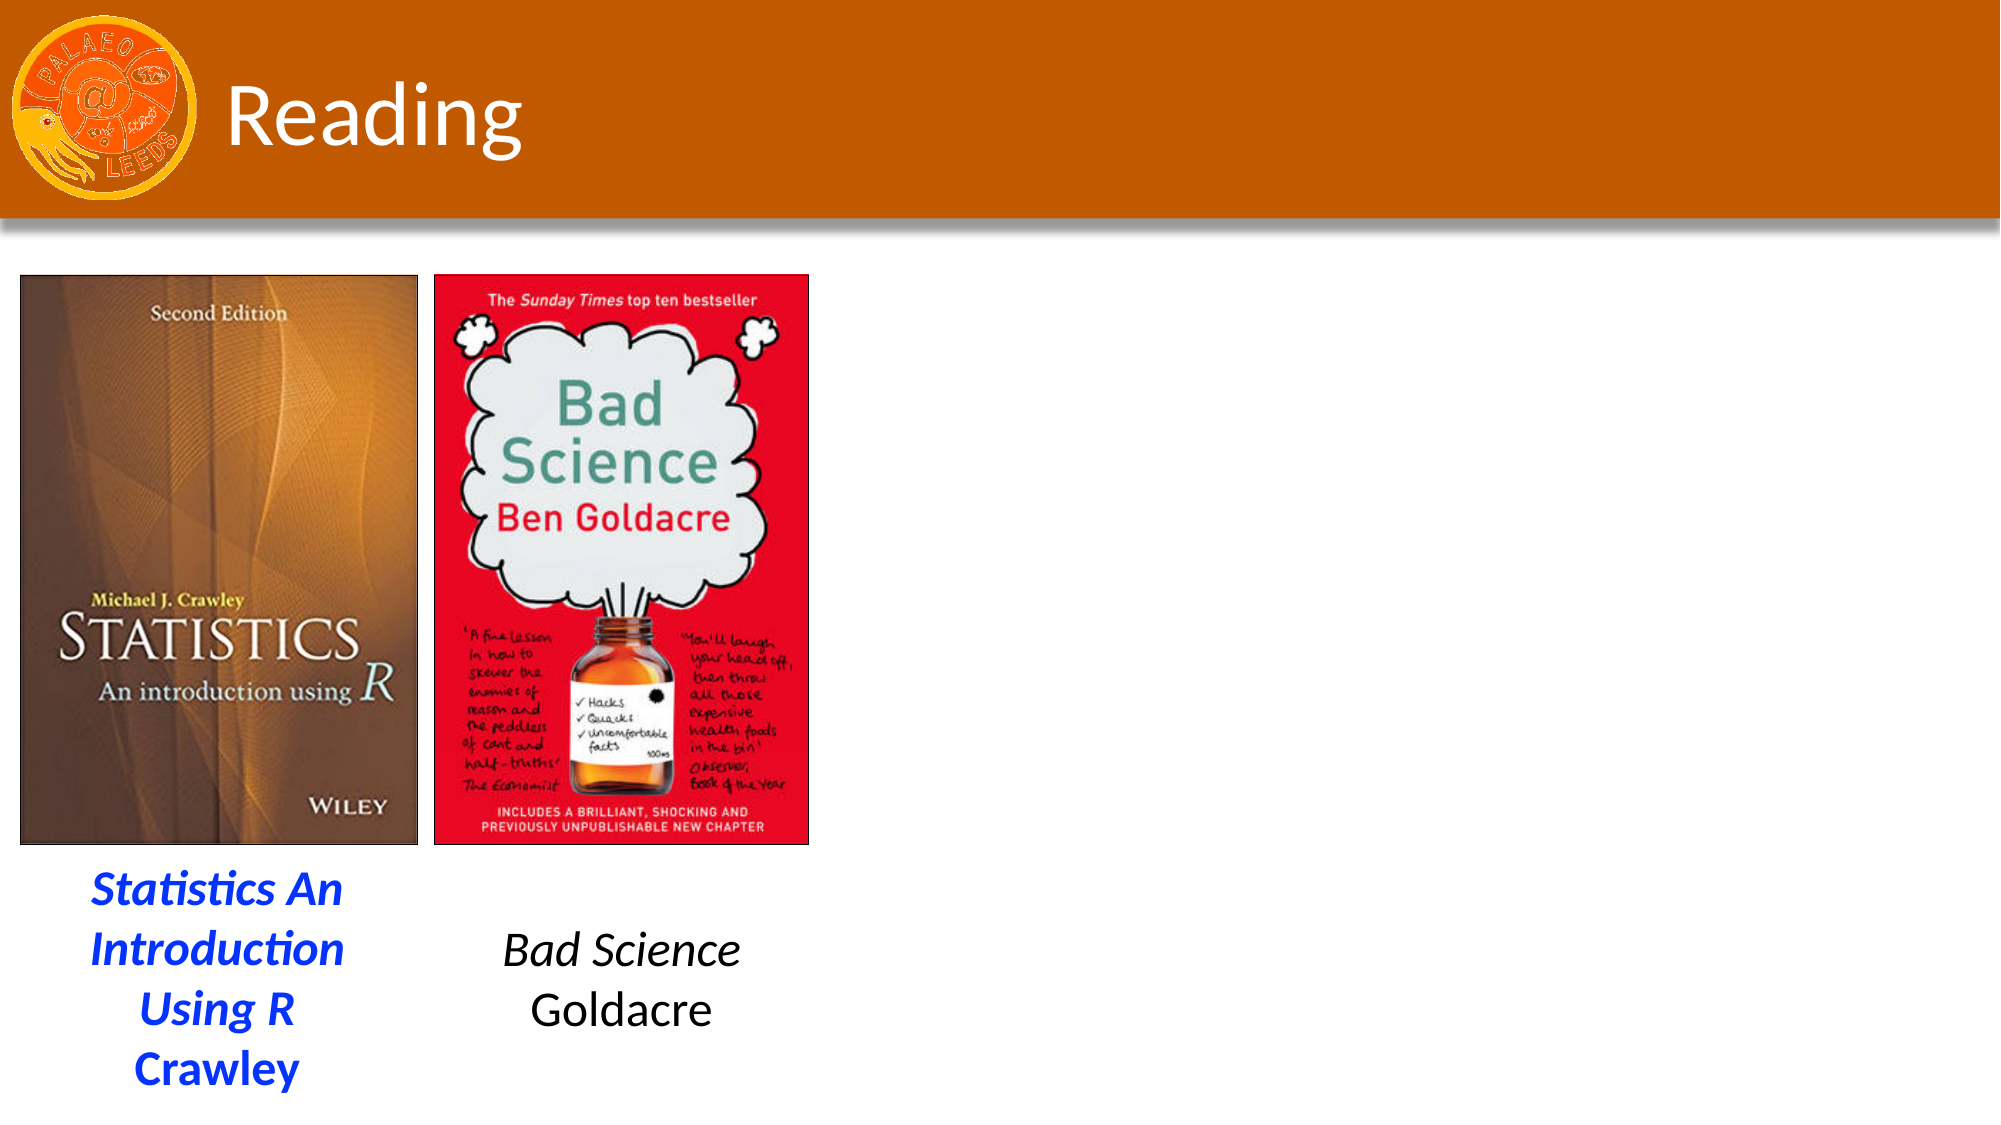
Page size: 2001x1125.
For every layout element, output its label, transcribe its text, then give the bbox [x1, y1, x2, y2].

text_box Bad Science Goldacre [434, 908, 809, 1044]
text_box Reading [210, 17, 2000, 201]
picture [20, 274, 418, 845]
picture [434, 274, 809, 845]
text_box [0, 0, 2000, 219]
text_box Statistics An Introduction Using R Crawley [17, 848, 418, 1104]
picture [11, 15, 197, 200]
